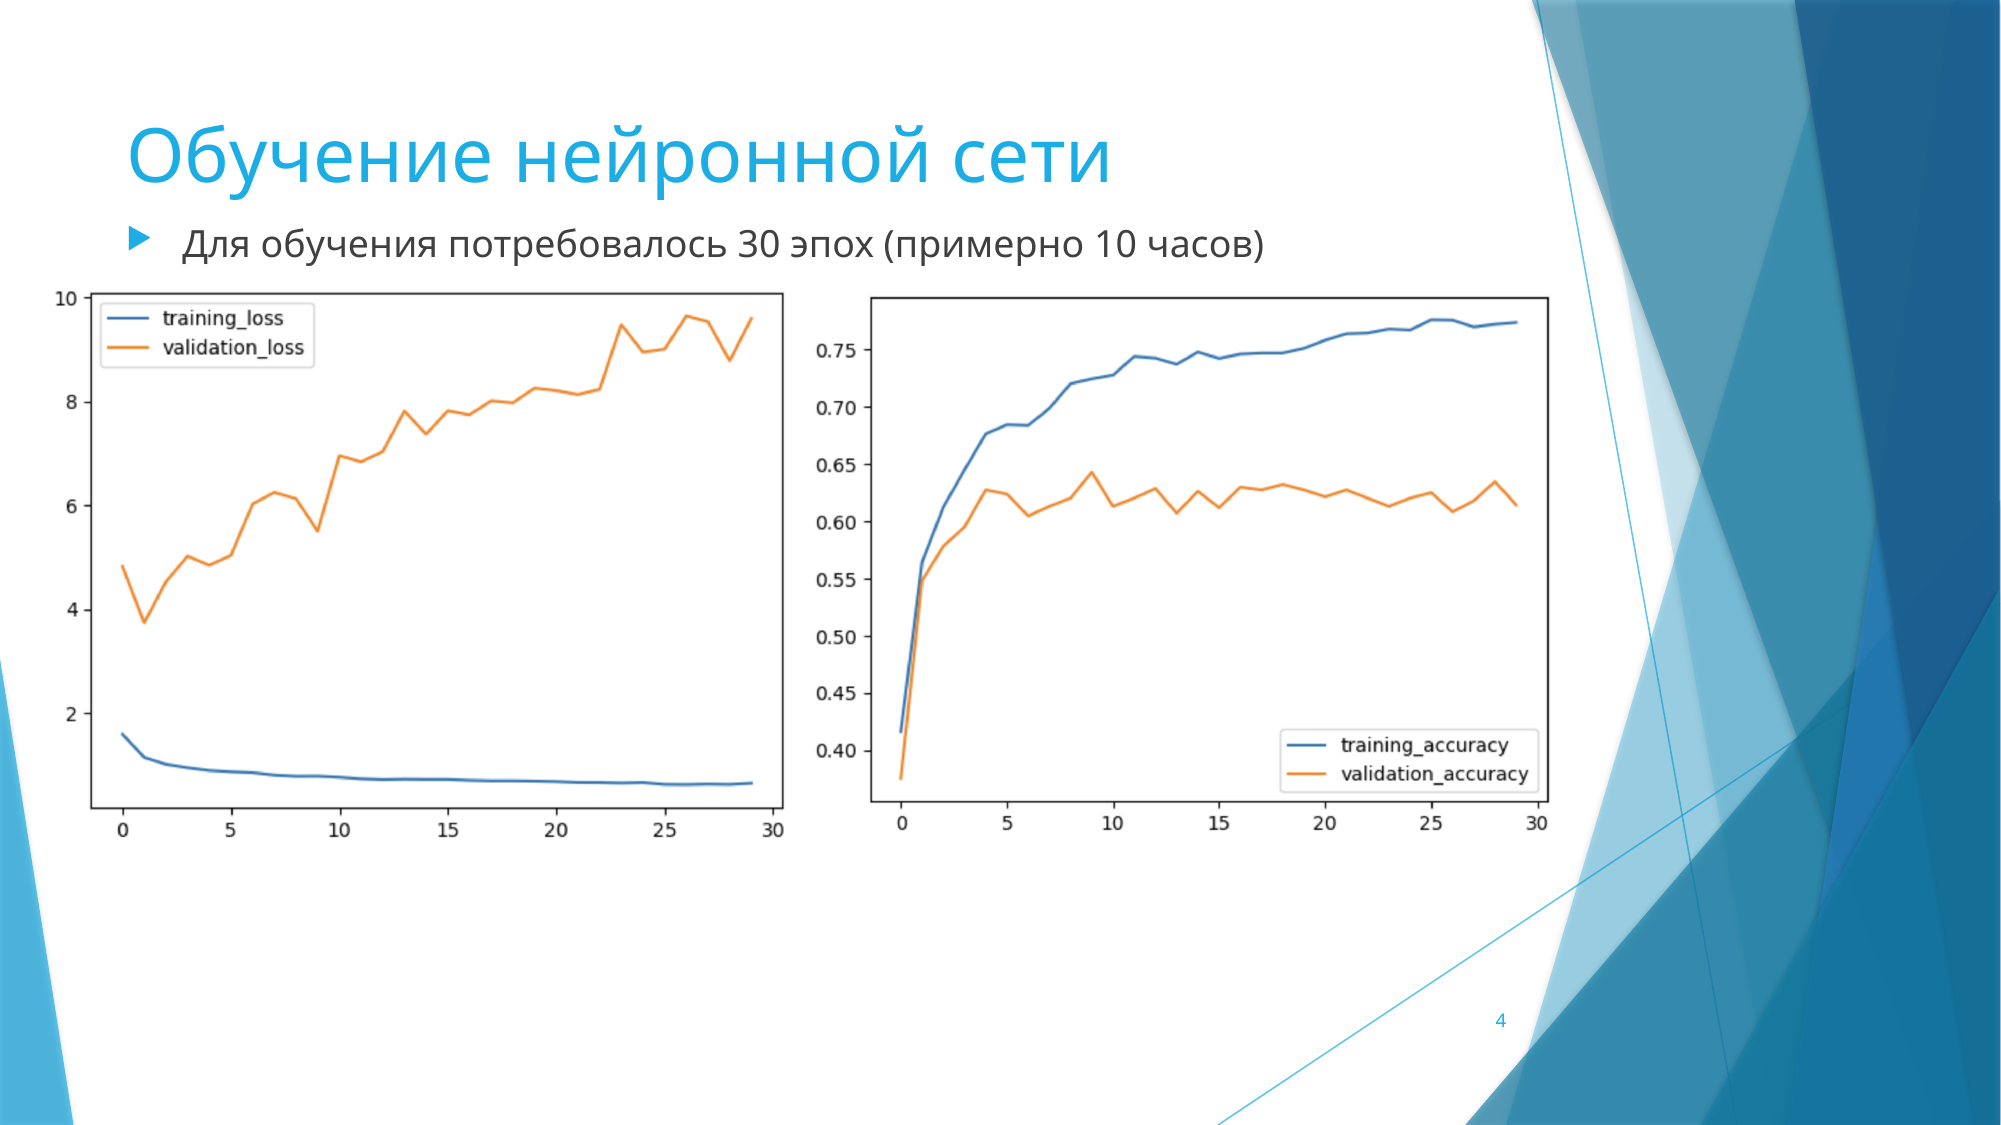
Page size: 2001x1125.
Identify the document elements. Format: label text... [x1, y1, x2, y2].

list Для обучения потребовалось 30 эпох (примерно 10 часов) [111, 212, 1595, 850]
picture [805, 284, 1562, 841]
picture [51, 277, 793, 847]
title Обучение нейронной сети [111, 99, 1522, 212]
slide_number 4 [1409, 991, 1522, 1051]
